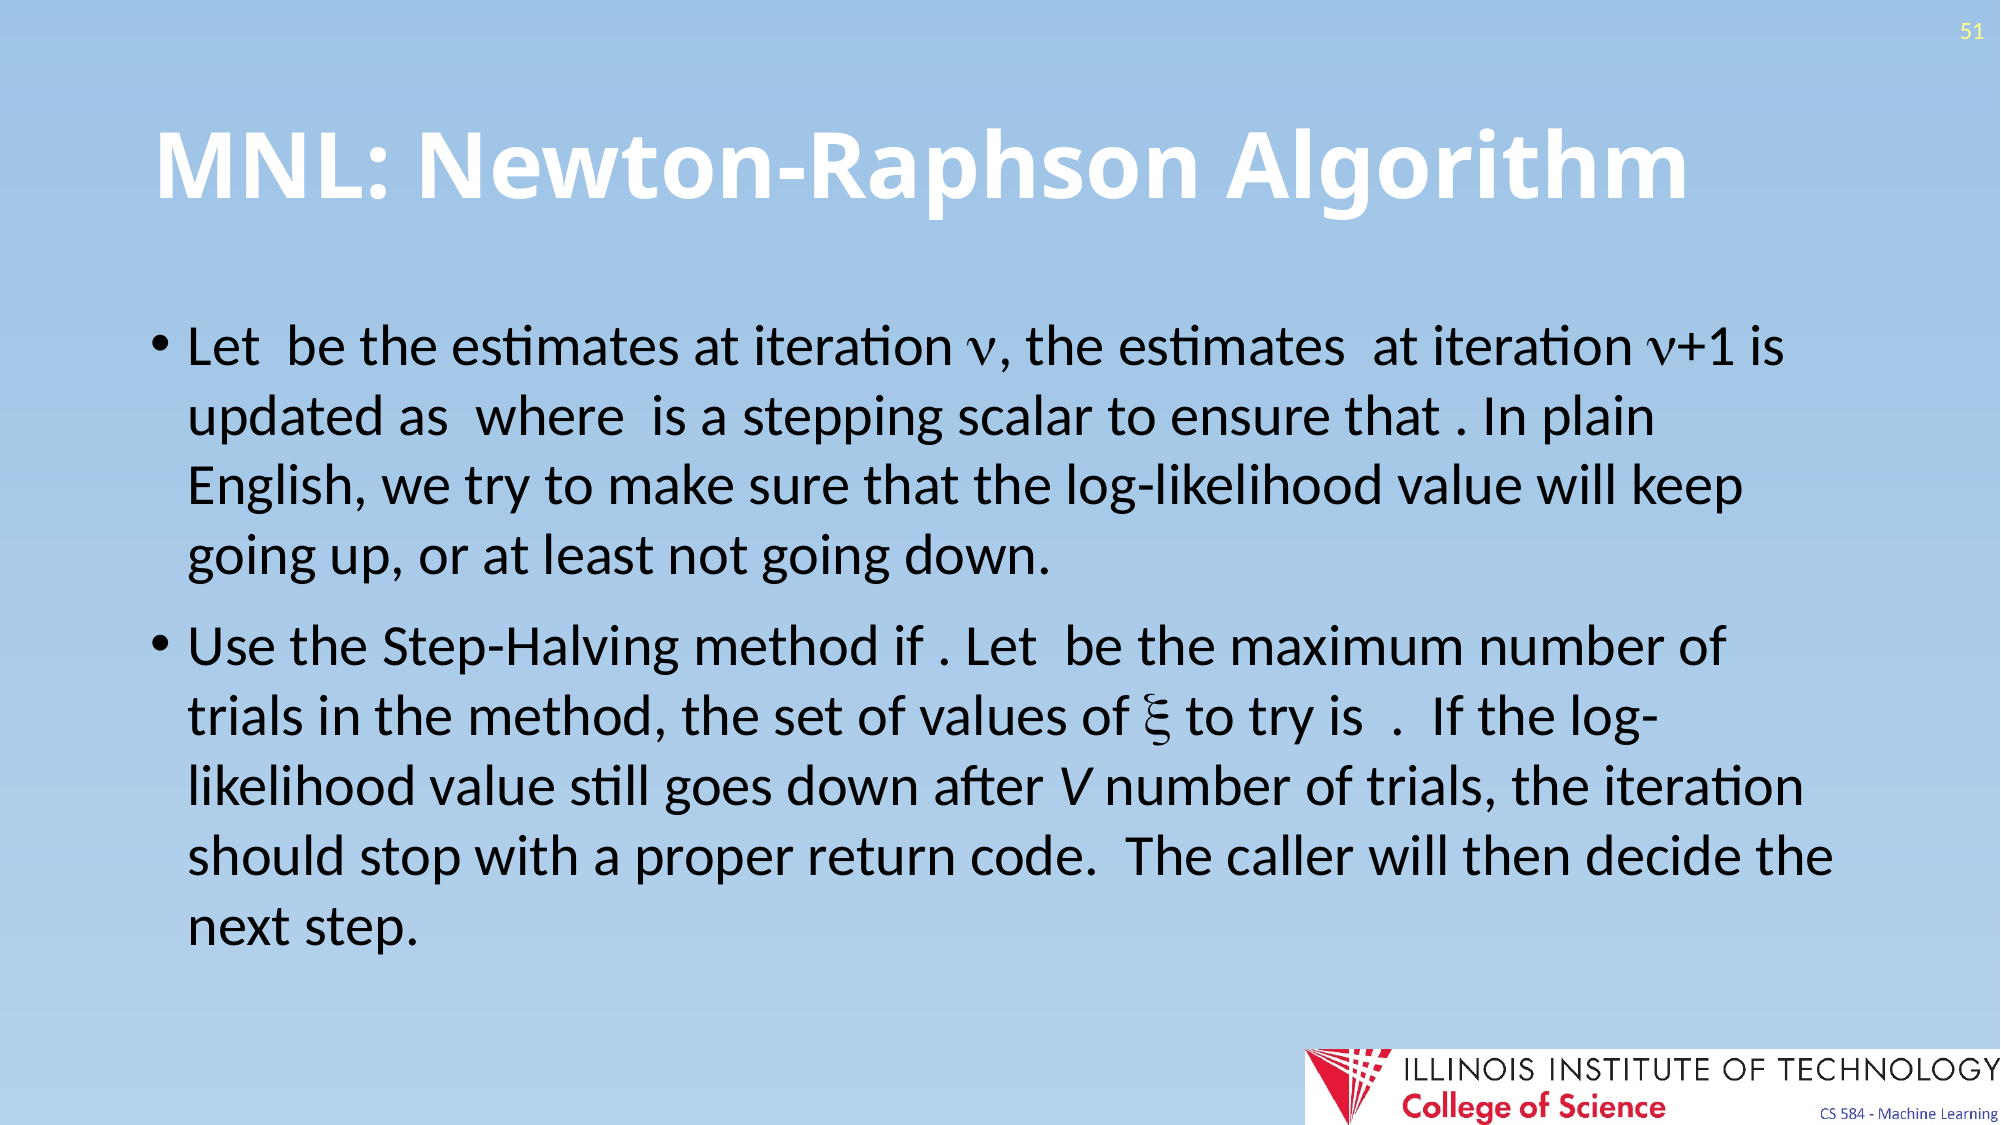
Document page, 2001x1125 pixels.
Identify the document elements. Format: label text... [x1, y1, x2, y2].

slide_number 51 [1550, 0, 2000, 60]
title MNL: Newton-Raphson Algorithm [137, 59, 1863, 278]
picture [1305, 1049, 2000, 1125]
